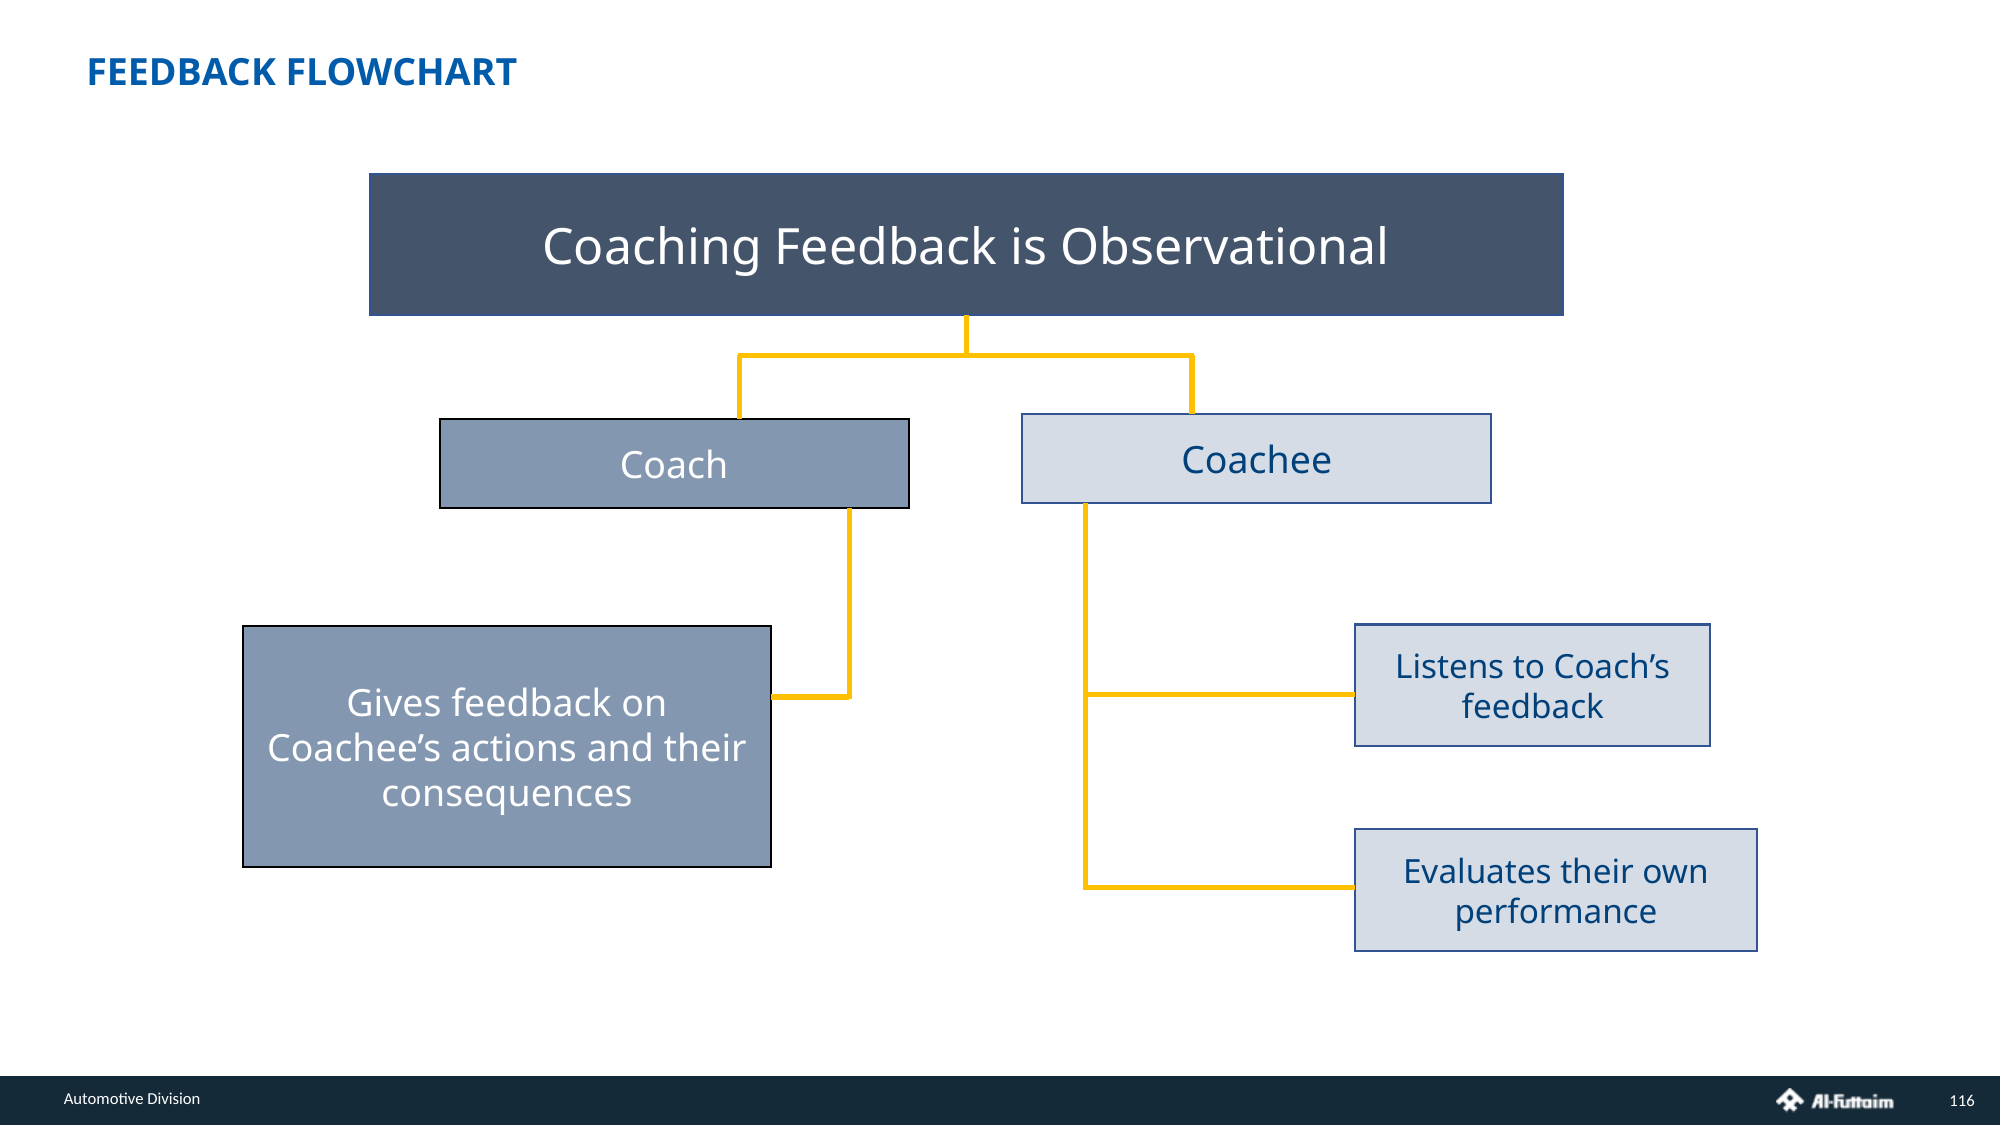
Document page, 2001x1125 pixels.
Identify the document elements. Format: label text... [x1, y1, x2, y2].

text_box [242, 174, 1757, 951]
text_box FEEDBACK FLOWCHART [86, 48, 1873, 94]
